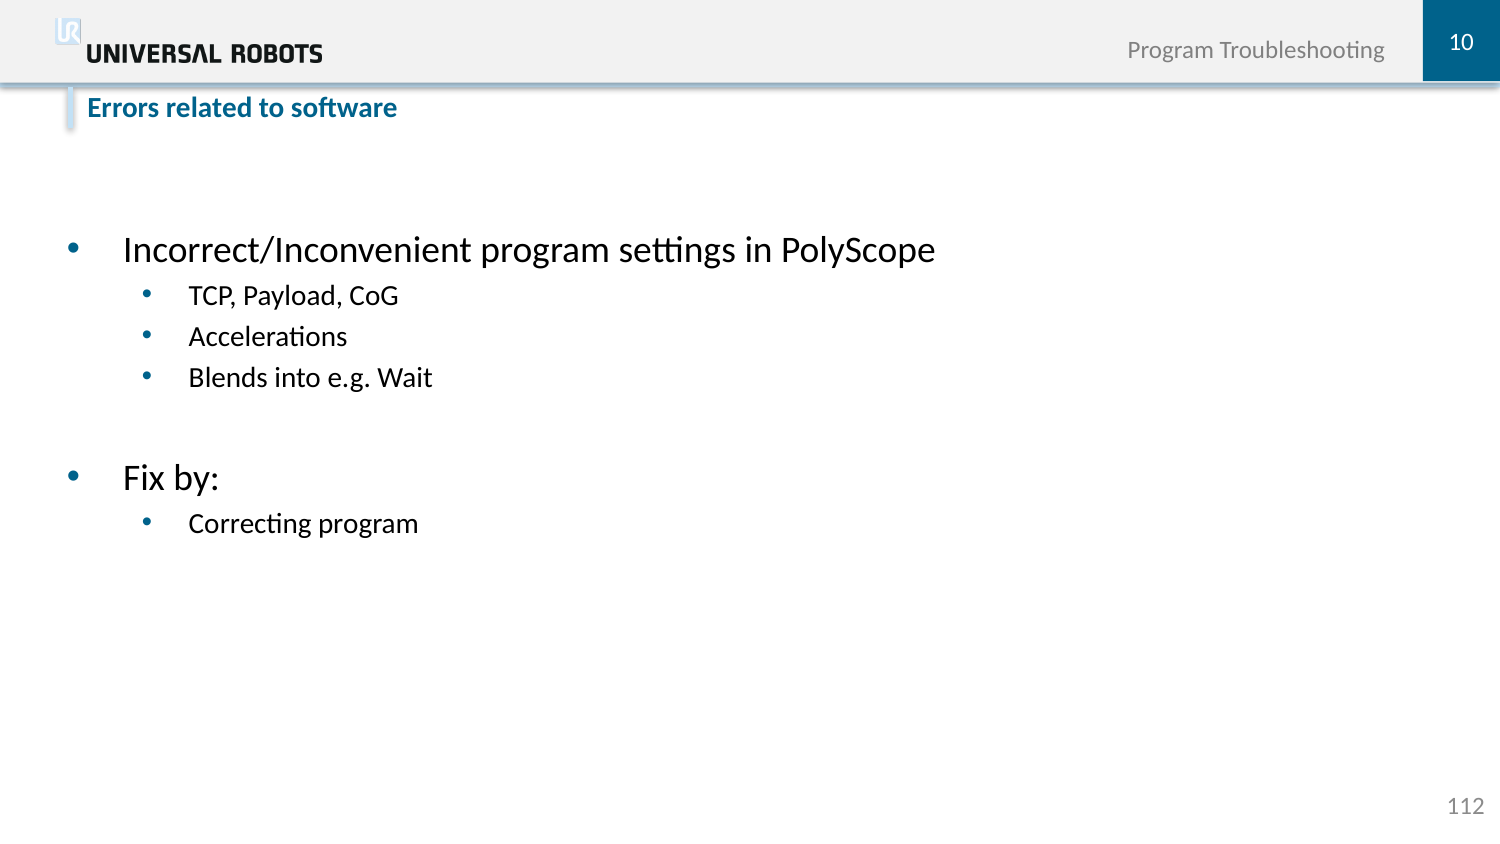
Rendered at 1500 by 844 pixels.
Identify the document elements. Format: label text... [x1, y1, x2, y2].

slide_number 112 [1350, 782, 1500, 827]
picture [55, 18, 322, 63]
list Errors related to software [87, 87, 749, 130]
list 10 [1422, 0, 1500, 82]
list Program Troubleshooting [750, 0, 1386, 65]
text_box Incorrect/Inconvenient program settings in PolyScope TCP, Payload, CoG Accelerations Blends into e.g. Wait Fix by: Correcting program [52, 217, 1484, 801]
